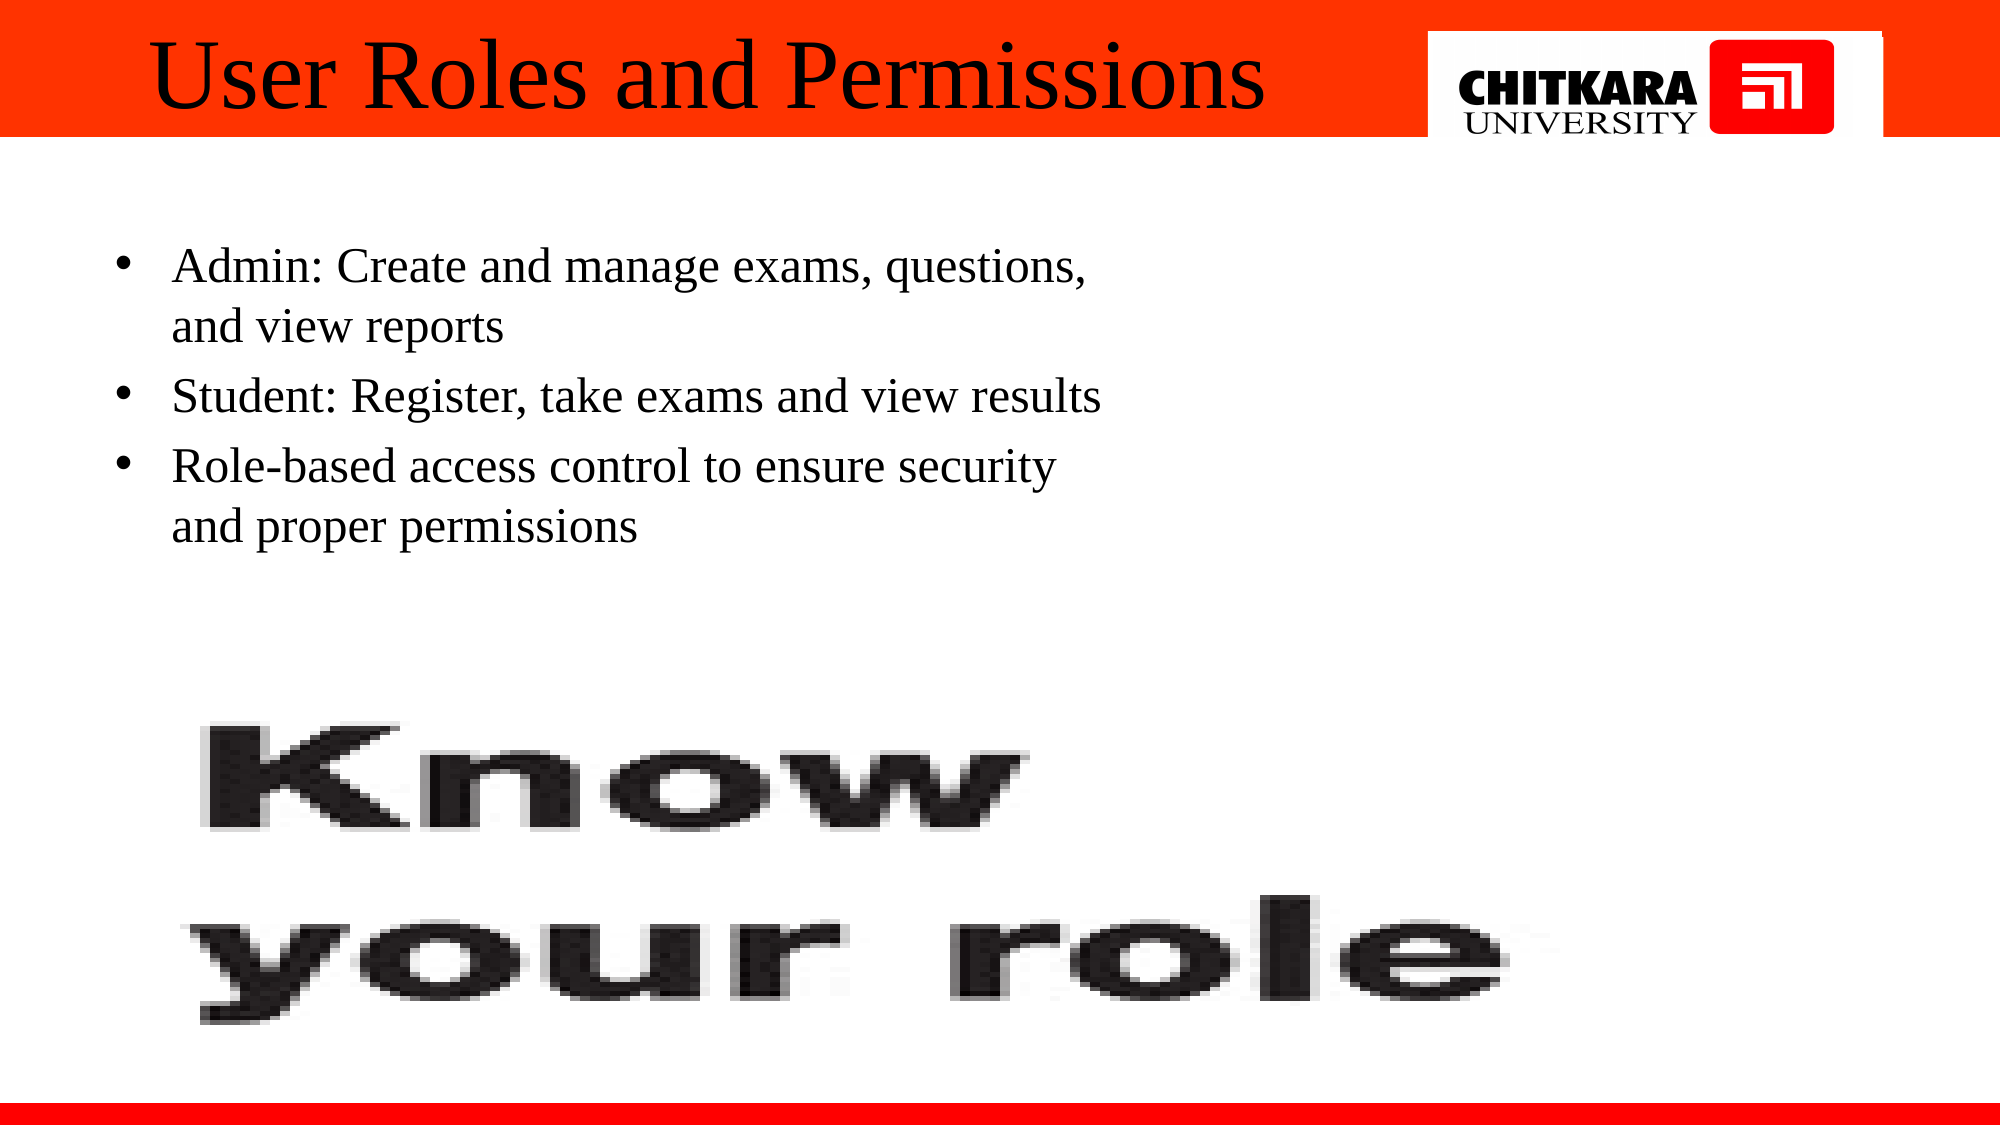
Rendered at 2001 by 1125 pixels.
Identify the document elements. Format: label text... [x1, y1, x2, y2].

title User Roles and Permissions [0, 0, 1417, 134]
picture [0, 37, 2000, 1103]
